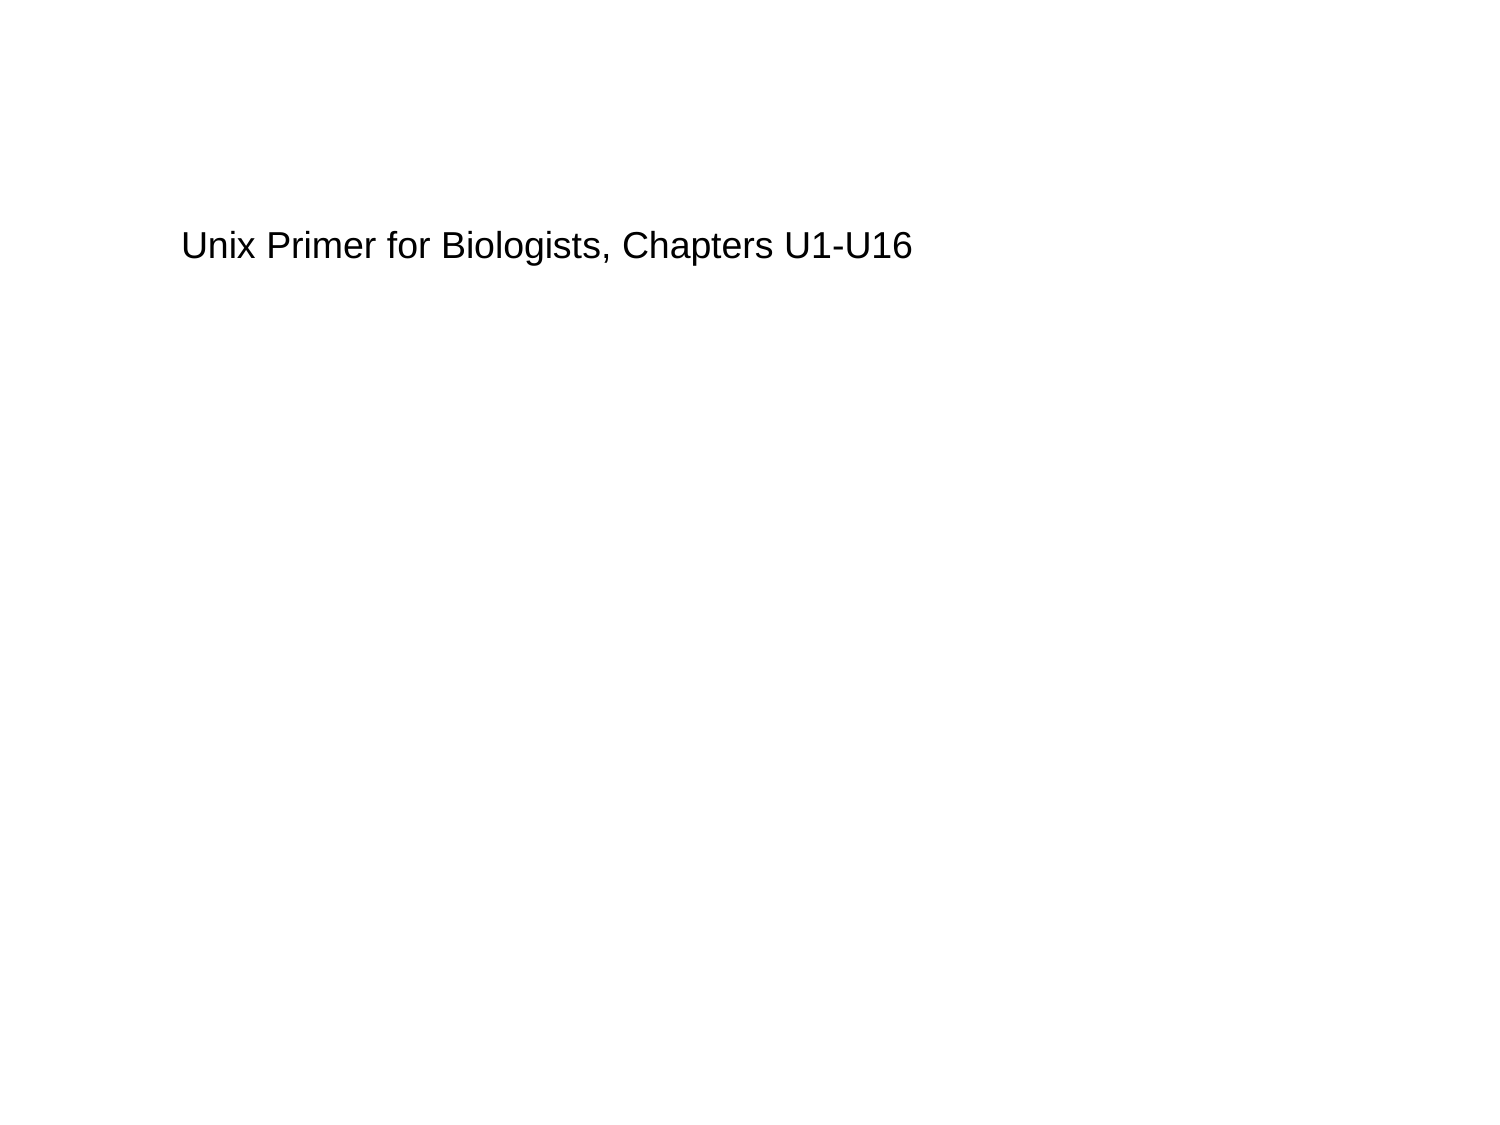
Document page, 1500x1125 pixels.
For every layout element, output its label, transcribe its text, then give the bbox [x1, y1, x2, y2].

text_box Unix Primer for Biologists, Chapters U1-U16 [166, 214, 939, 274]
